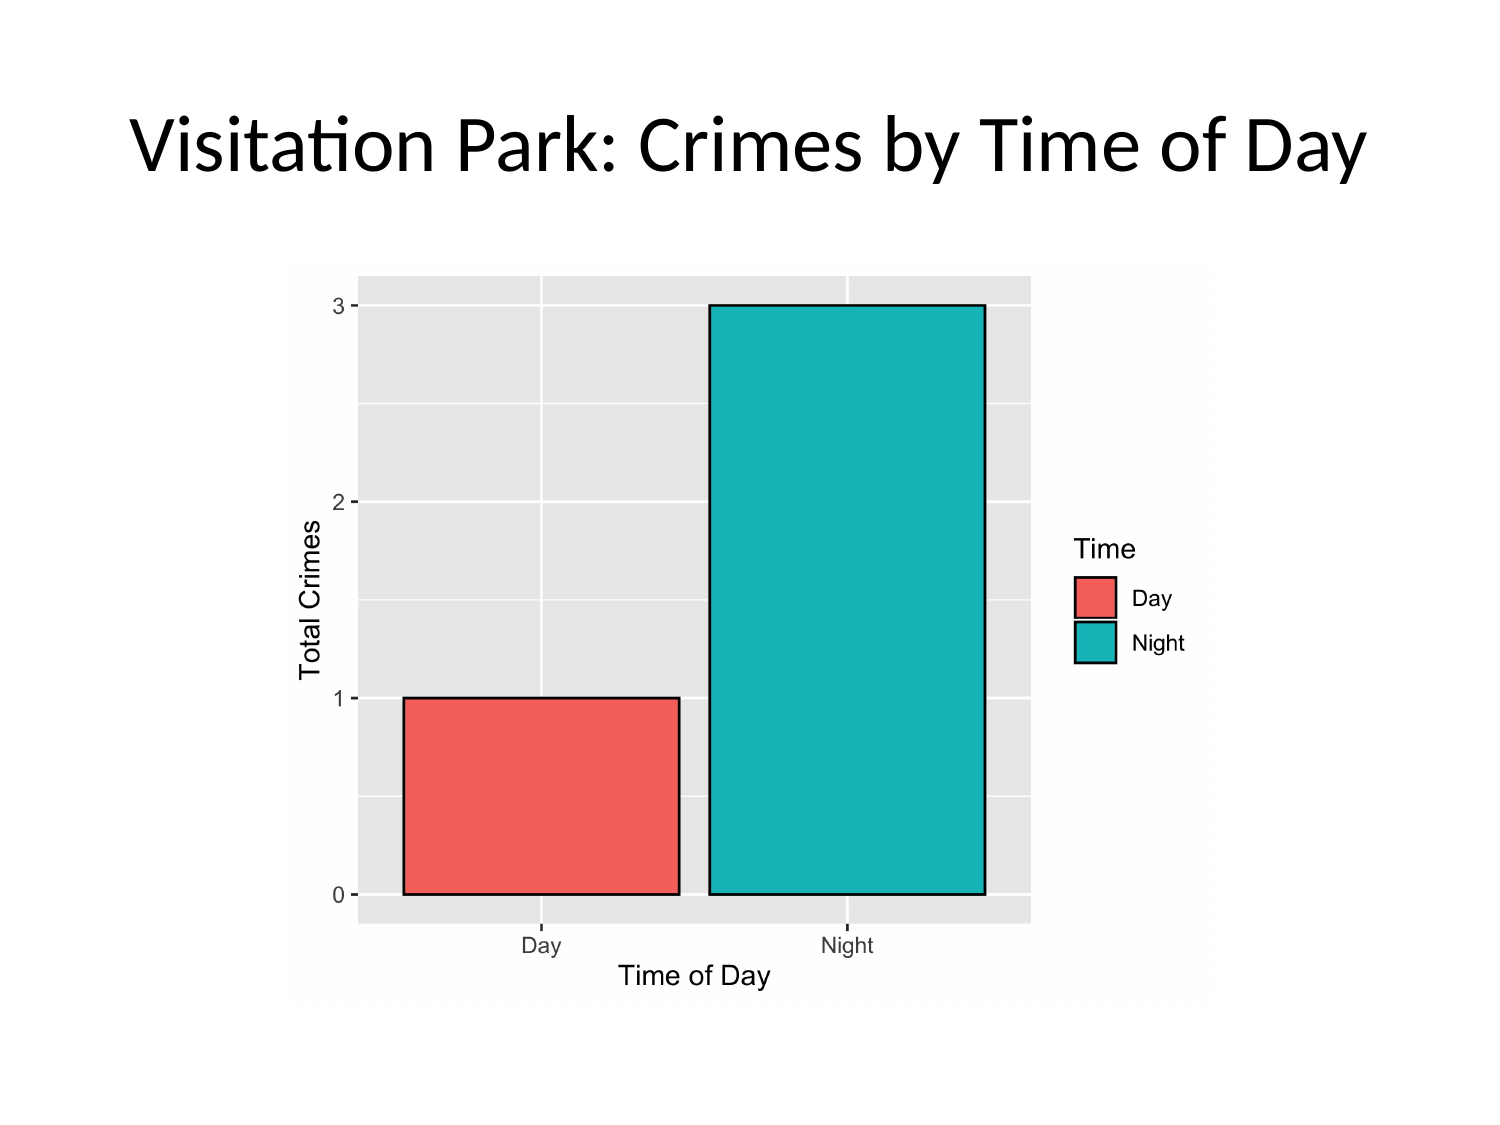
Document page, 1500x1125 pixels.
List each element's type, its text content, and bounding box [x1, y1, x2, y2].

picture [285, 262, 1213, 1005]
title Visitation Park: Crimes by Time of Day [75, 45, 1425, 233]
